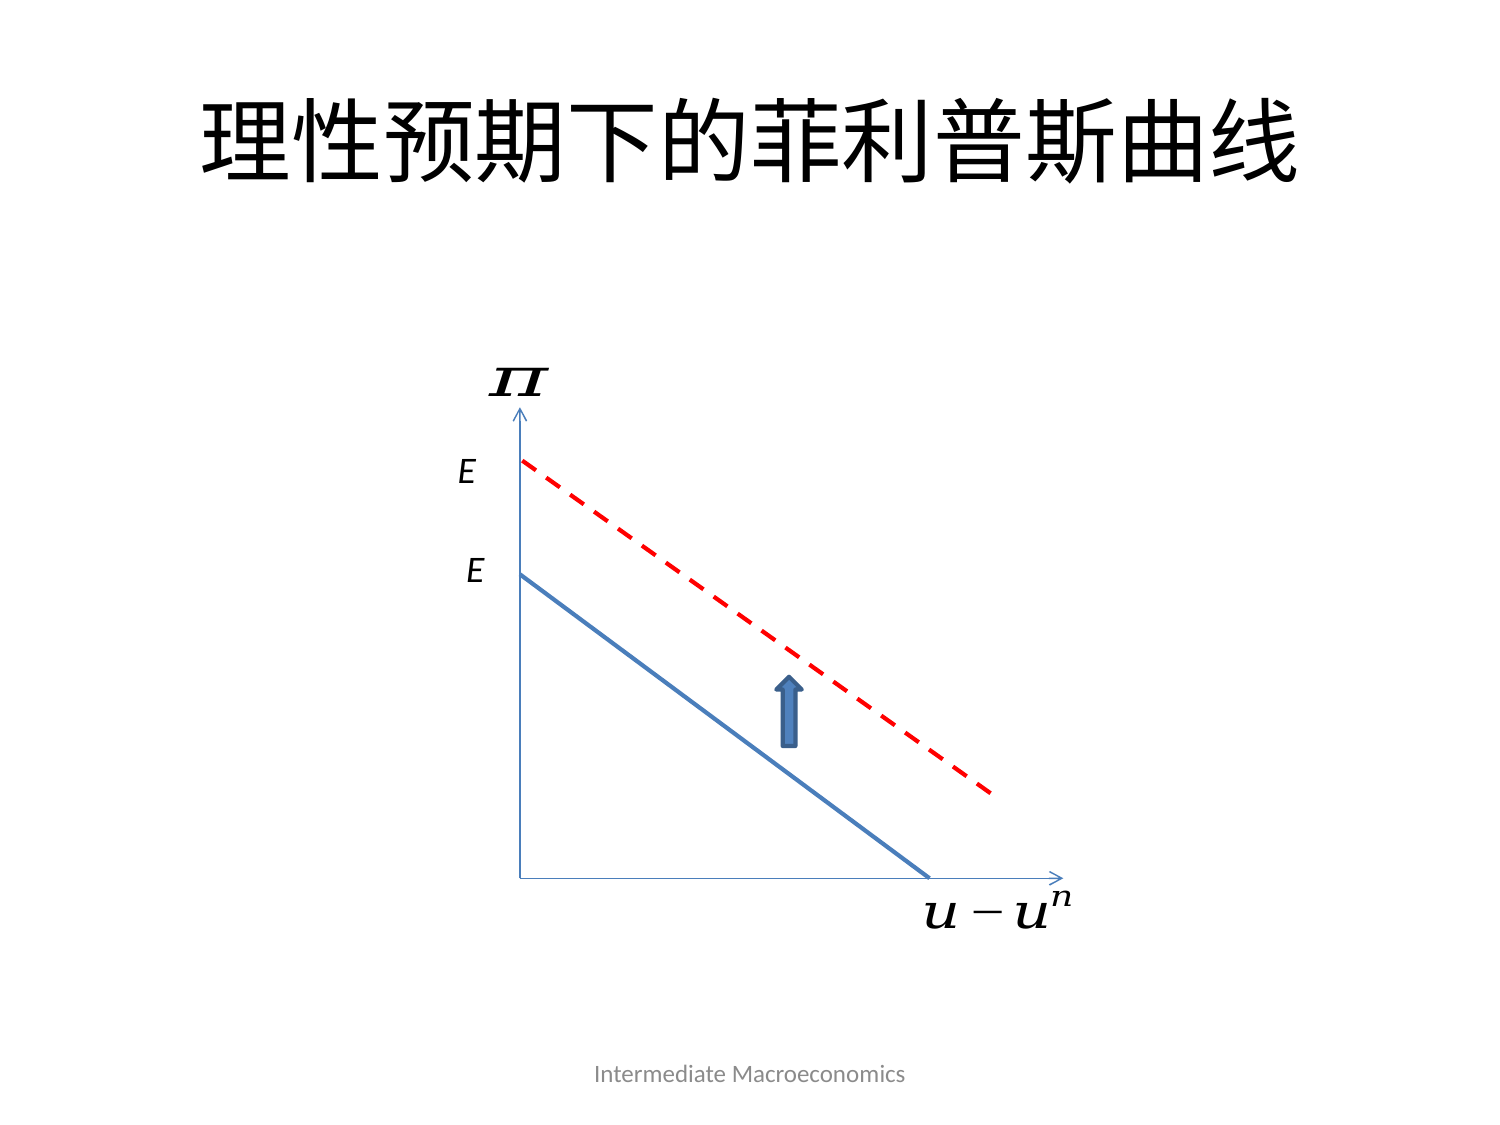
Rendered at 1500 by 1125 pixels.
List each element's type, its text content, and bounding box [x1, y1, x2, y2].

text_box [519, 805, 930, 879]
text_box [522, 460, 999, 799]
title 理性预期下的菲利普斯曲线 [75, 45, 1425, 233]
footer Intermediate Macroeconomics [512, 1042, 988, 1103]
